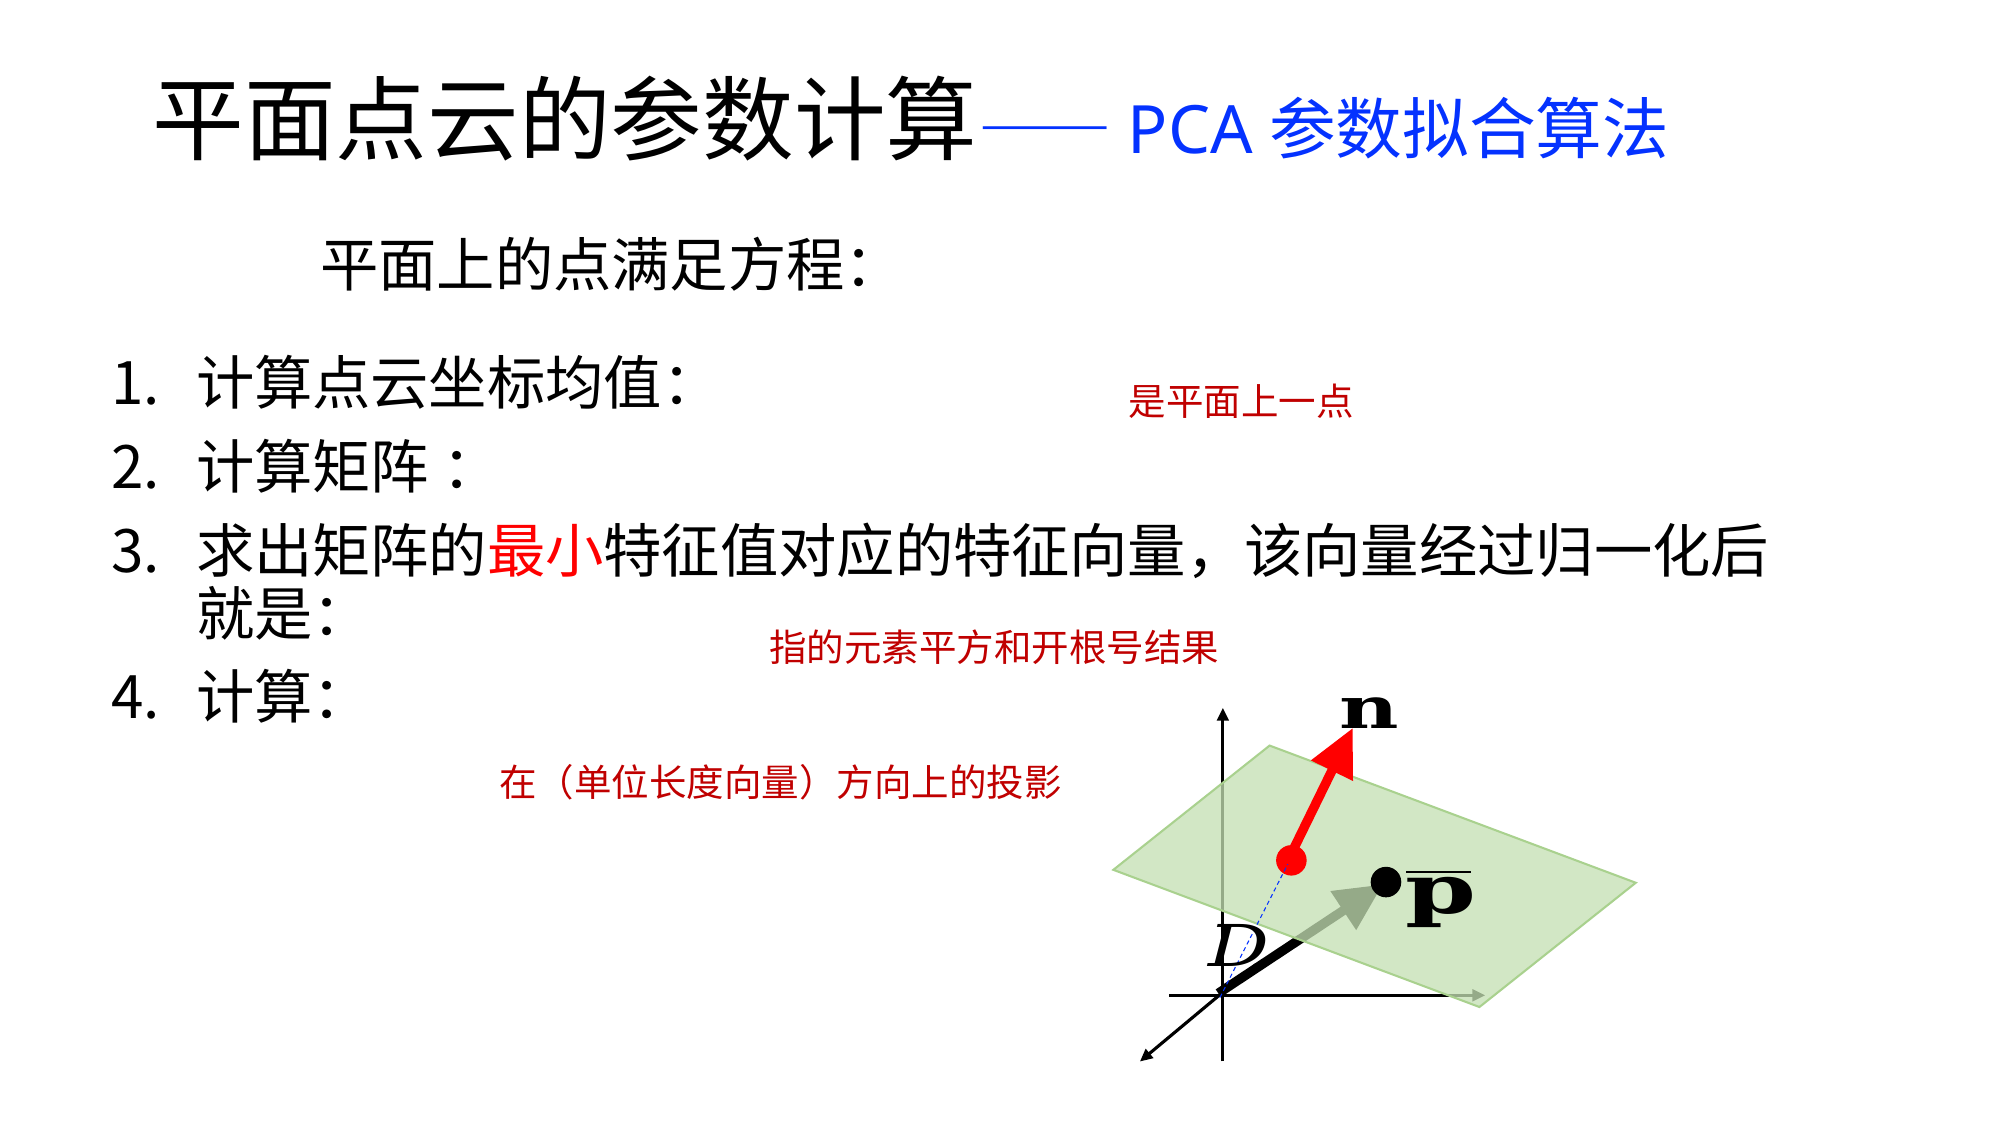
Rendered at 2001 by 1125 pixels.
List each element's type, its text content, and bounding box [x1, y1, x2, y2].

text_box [1127, 678, 1622, 1062]
title 平面点云的参数计算——PCA参数拟合算法 [137, 63, 1863, 184]
